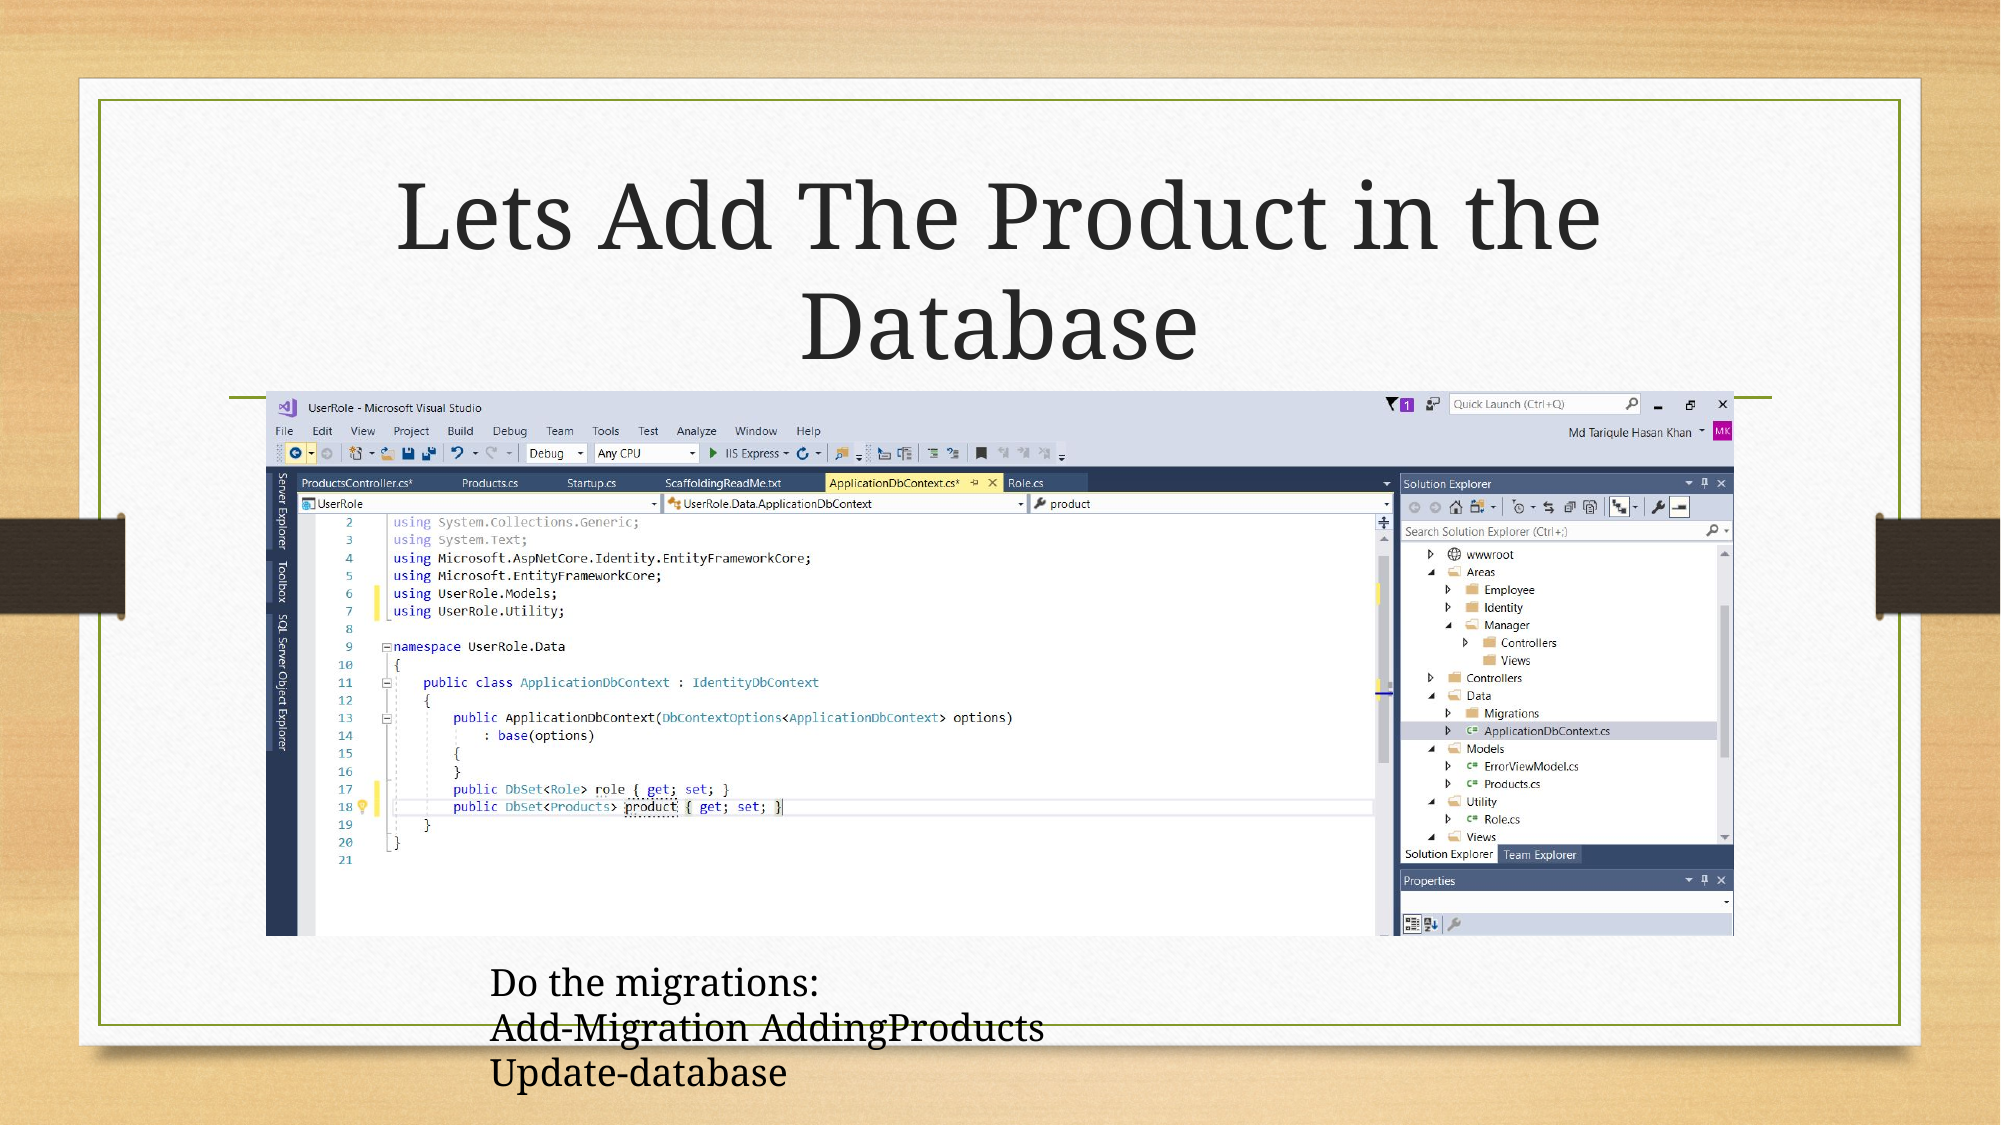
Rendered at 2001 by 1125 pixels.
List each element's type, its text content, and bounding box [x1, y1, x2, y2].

picture [0, 0, 2001, 1125]
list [266, 390, 1734, 936]
title Lets Add The Product in the Database [212, 161, 1788, 375]
text_box Do the migrations: Add-Migration AddingProducts Update-database [474, 951, 1397, 1102]
